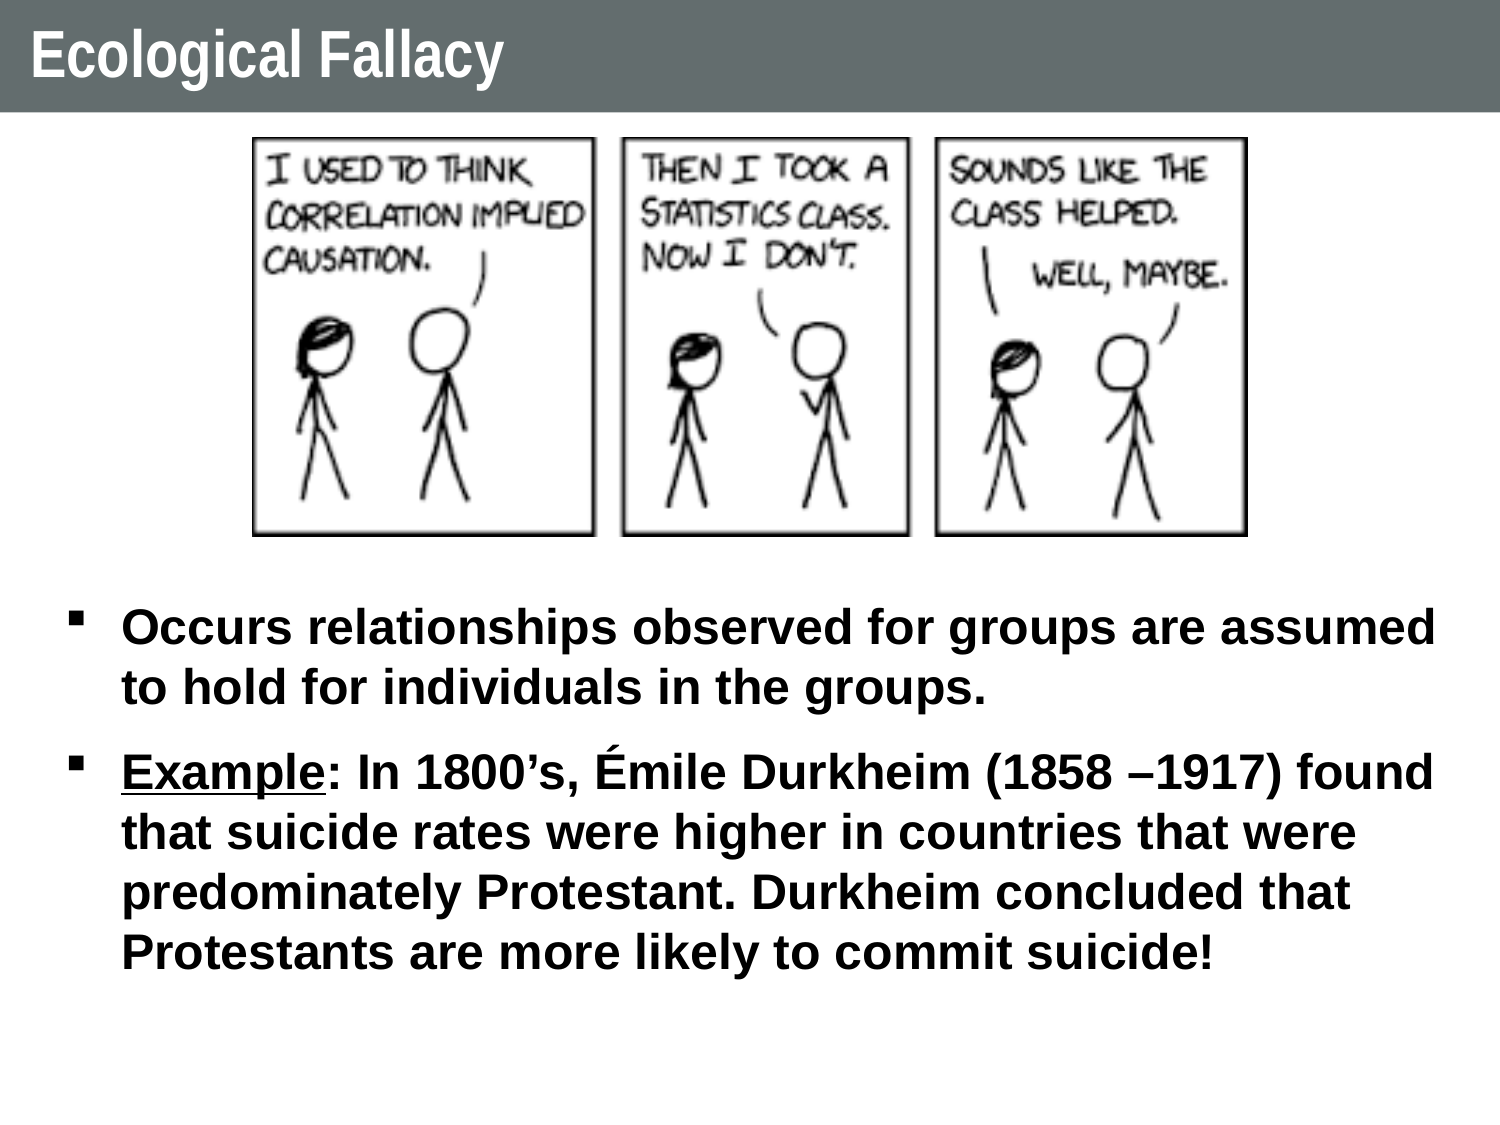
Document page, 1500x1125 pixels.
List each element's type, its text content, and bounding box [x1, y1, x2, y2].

text_box Occurs relationships observed for groups are assumed to hold for individuals in the groups. Example: In 1800’s, Émile Durkheim (1858 –1917) found that suicide rates were higher in countries that were predominately Protestant. Durkheim concluded that Protestants are more likely to commit suicide! [49, 587, 1463, 1058]
title Ecological Fallacy [0, 0, 1500, 117]
picture [252, 137, 1248, 537]
